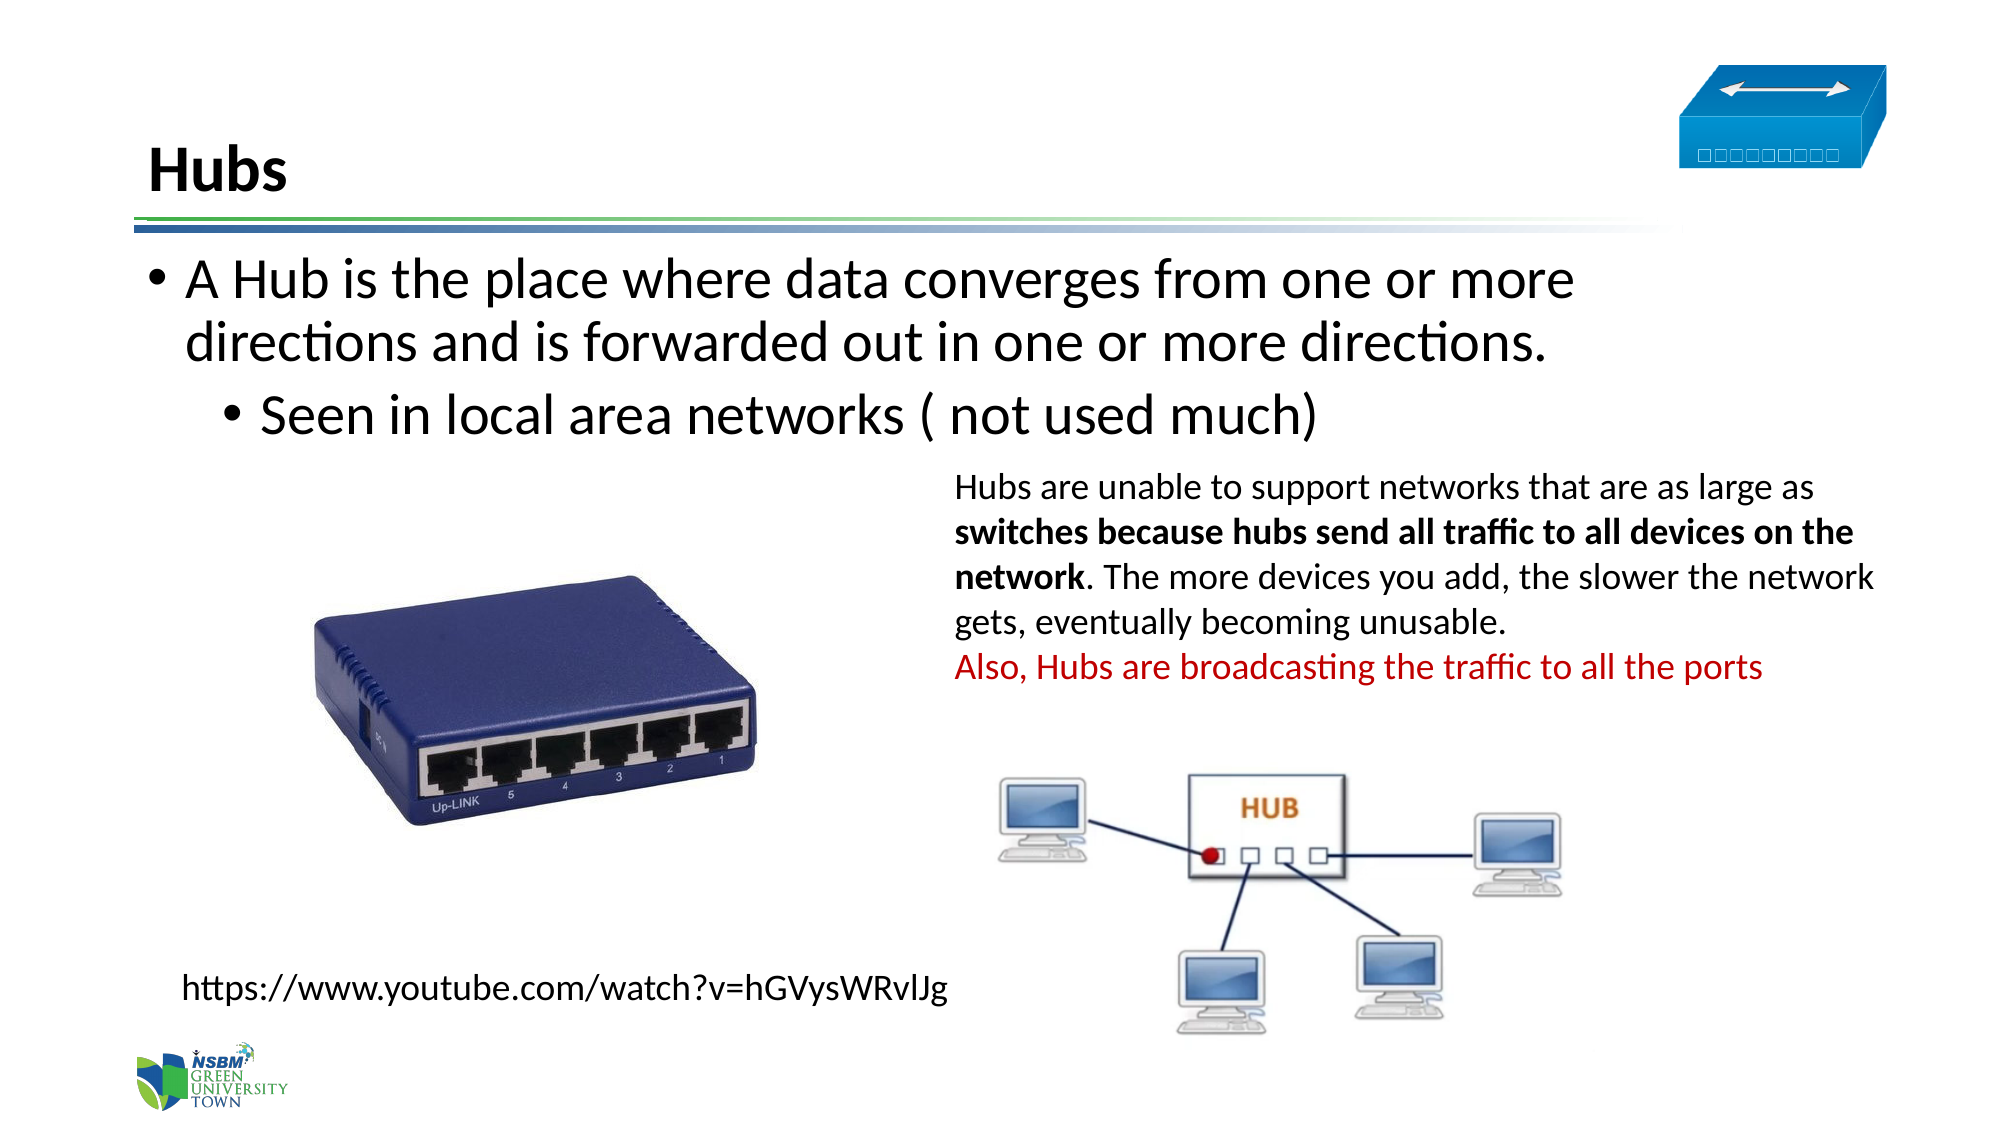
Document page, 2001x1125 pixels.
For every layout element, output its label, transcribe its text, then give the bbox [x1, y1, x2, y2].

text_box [943, 715, 1596, 1053]
picture [294, 562, 778, 831]
picture [1678, 65, 1887, 171]
picture [137, 1042, 288, 1111]
title Hubs [133, 85, 1859, 256]
text_box Hubs are unable to support networks that are as large as switches because hubs send all traffic to all devices on the network. The more devices you add, the slower the network gets, eventually becoming unusable. Also, Hubs are broadcasting the traffic to all the ports [939, 454, 1940, 695]
text_box https://www.youtube.com/watch?v=hGVysWRvlJg [166, 955, 943, 1016]
list A Hub is the place where data converges from one or more directions and is forwarded out in one or more directions. Seen in local area networks ( not used much) [132, 240, 1596, 861]
